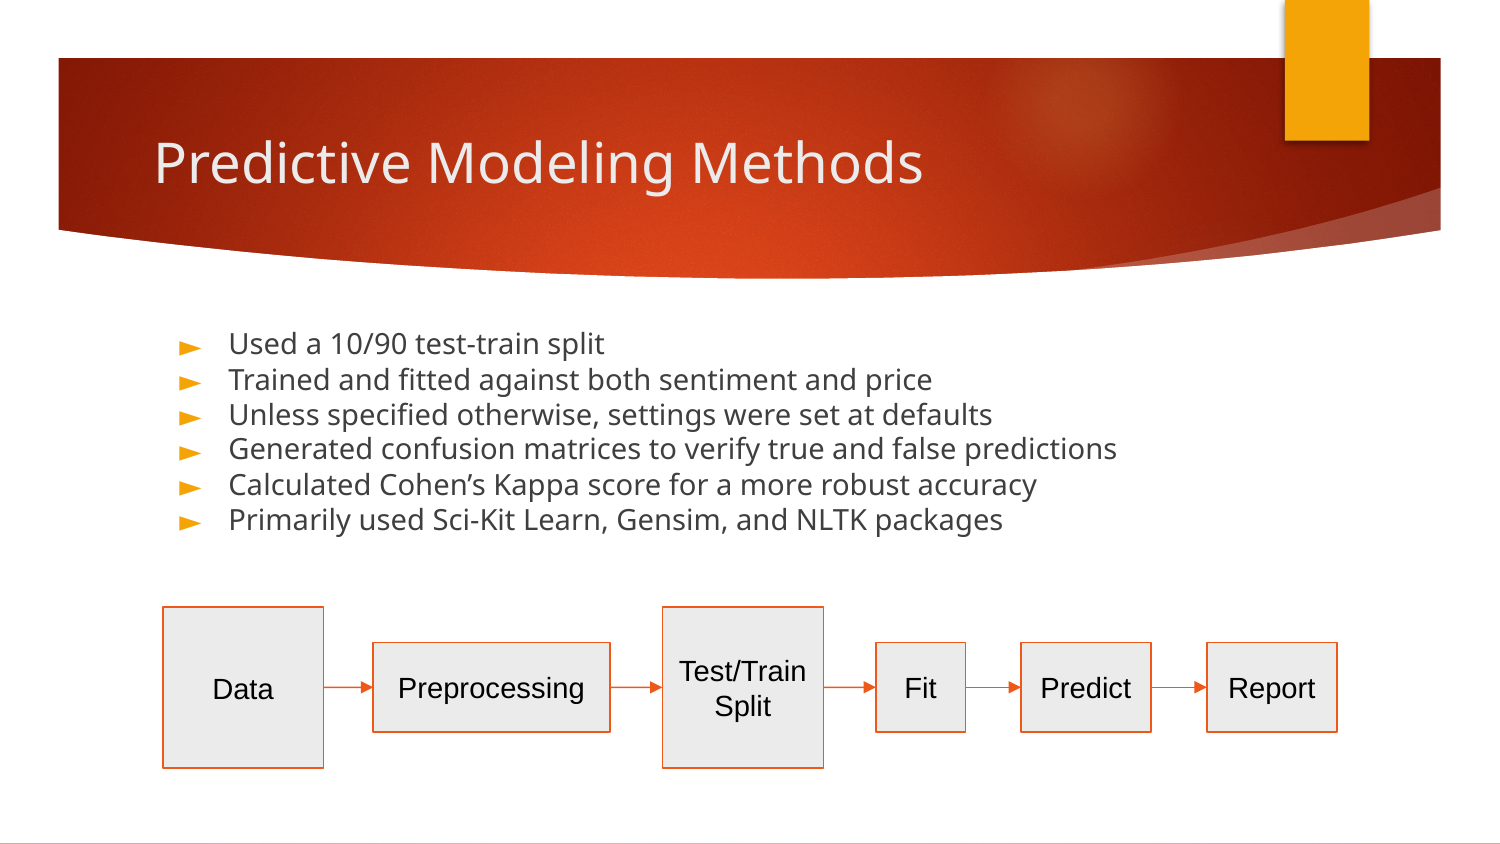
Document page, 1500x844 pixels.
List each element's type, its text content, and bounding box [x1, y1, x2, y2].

text_box Data [162, 606, 324, 768]
text_box Below Avg. [1142, 236, 1299, 265]
picture [59, 58, 1440, 278]
text_box Predict [1020, 642, 1152, 733]
text_box Report [1206, 642, 1338, 733]
title Predictive Modeling Methods [142, 116, 1220, 207]
list Used a 10/90 test-train split Trained and fitted against both sentiment and price Unless specified otherwise, settings were set at defaults Generated confusion matrices to verify true and false predictions Calculated Cohen’s Kappa score for a more robust accuracy Primarily used Sci-Kit Learn, Gensim, and NLTK packages [142, 320, 1220, 575]
text_box Fit [875, 642, 966, 733]
text_box Preprocessing [373, 642, 610, 733]
text_box Test/Train Split [662, 606, 824, 768]
